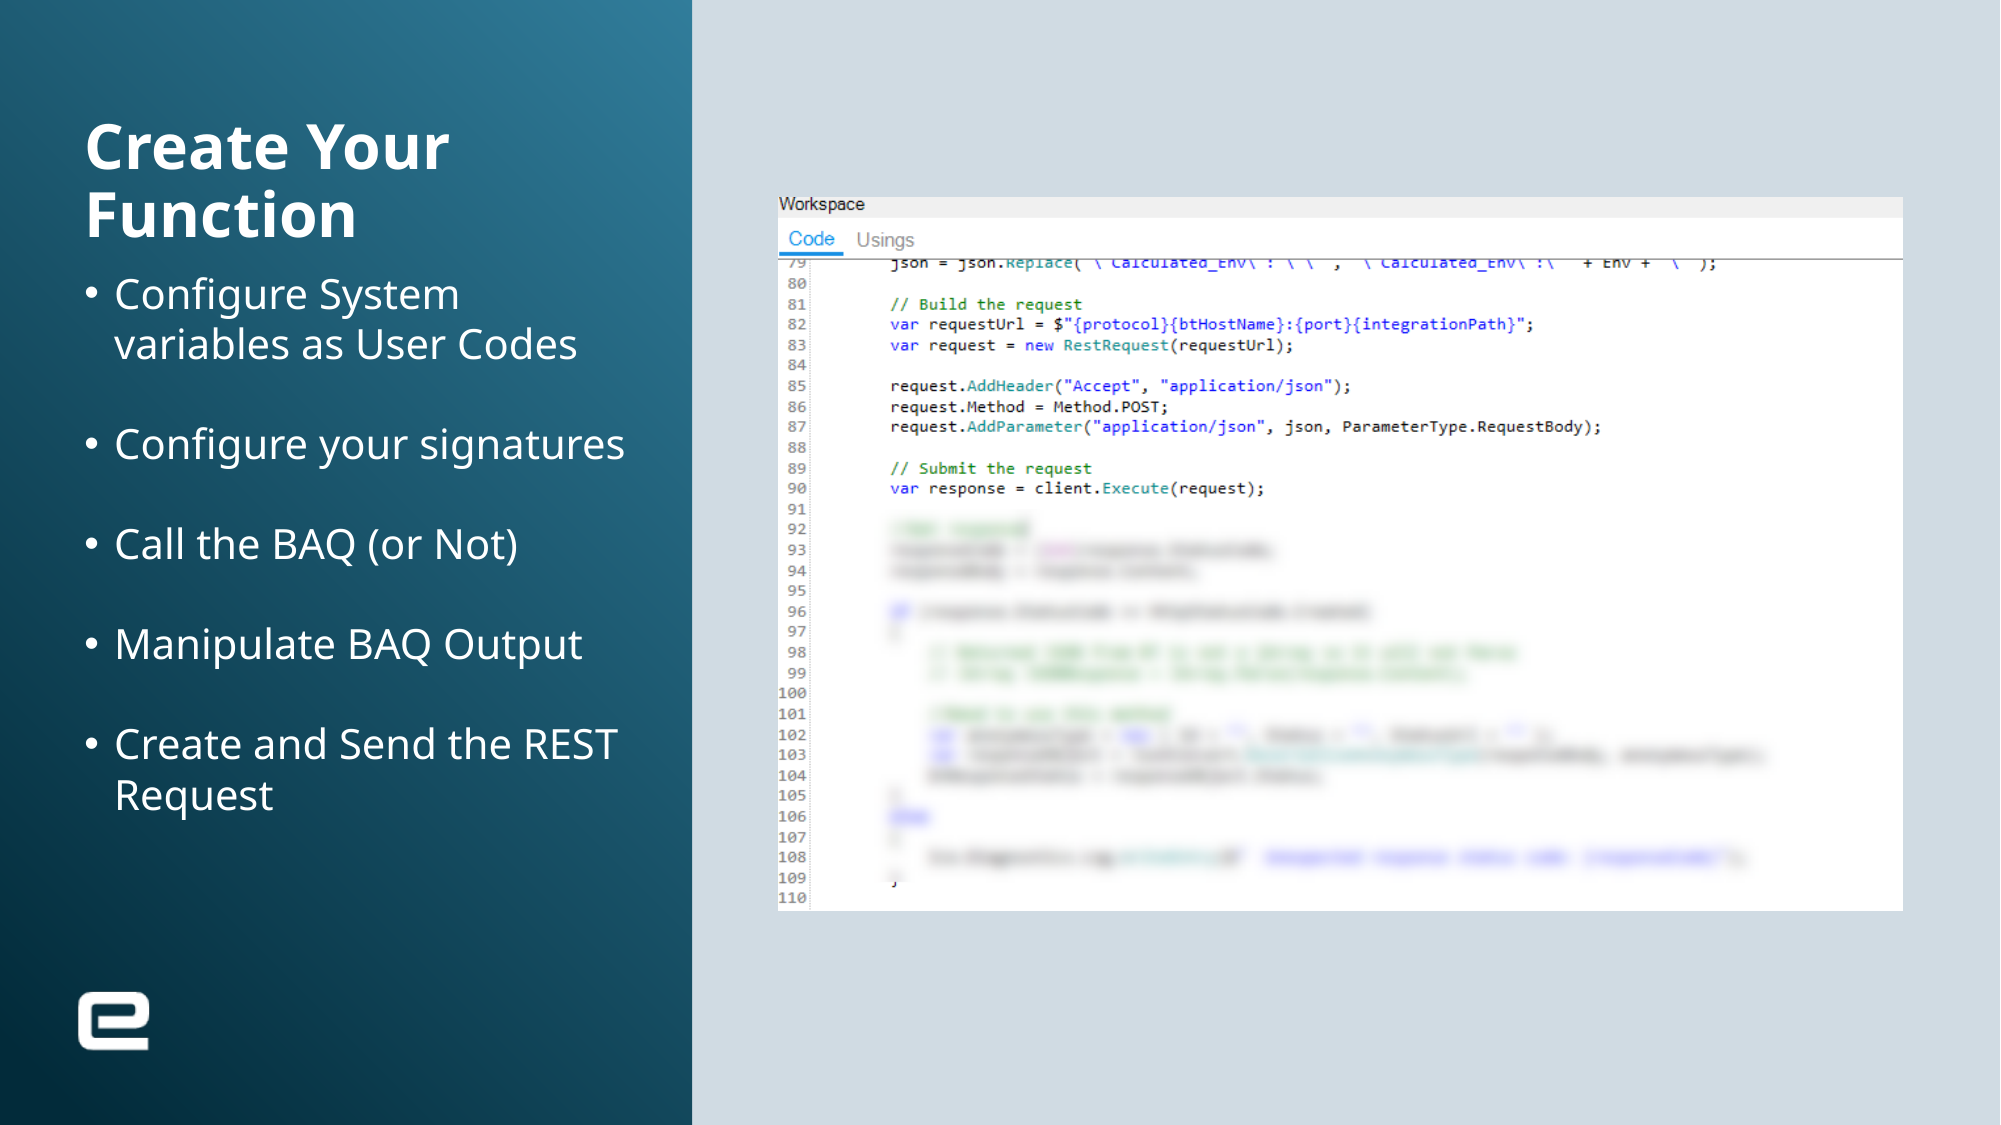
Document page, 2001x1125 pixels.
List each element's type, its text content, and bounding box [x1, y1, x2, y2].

picture [778, 197, 1903, 911]
picture [63, 969, 166, 1072]
title Create Your Function [84, 115, 635, 267]
list Configure System variables as User Codes Configure your signatures Call the BAQ (or Not) Manipulate BAQ Output Create and Send the REST Request [84, 267, 635, 990]
